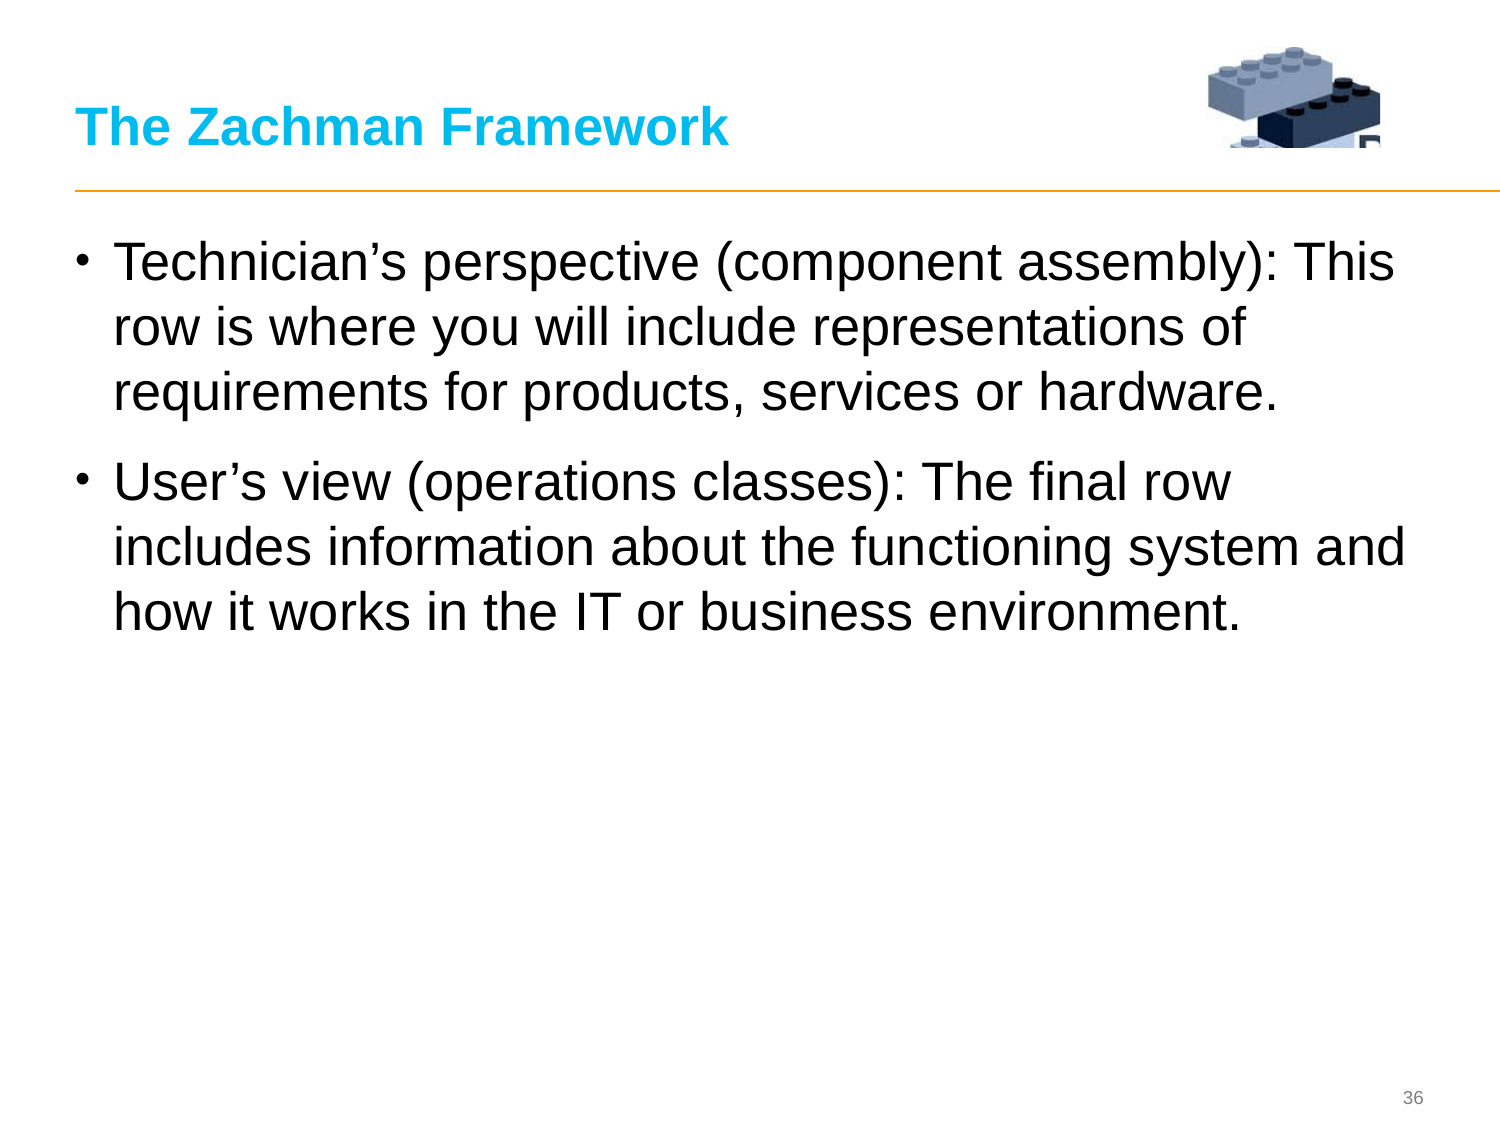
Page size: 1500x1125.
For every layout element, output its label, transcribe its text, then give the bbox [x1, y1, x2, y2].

list Technician’s perspective (component assembly): This row is where you will include representations of requirements for products, services or hardware. User’s view (operations classes): The final row includes information about the functioning system and how it works in the IT or business environment. [75, 226, 1425, 1018]
title The Zachman Framework [75, 27, 1422, 157]
